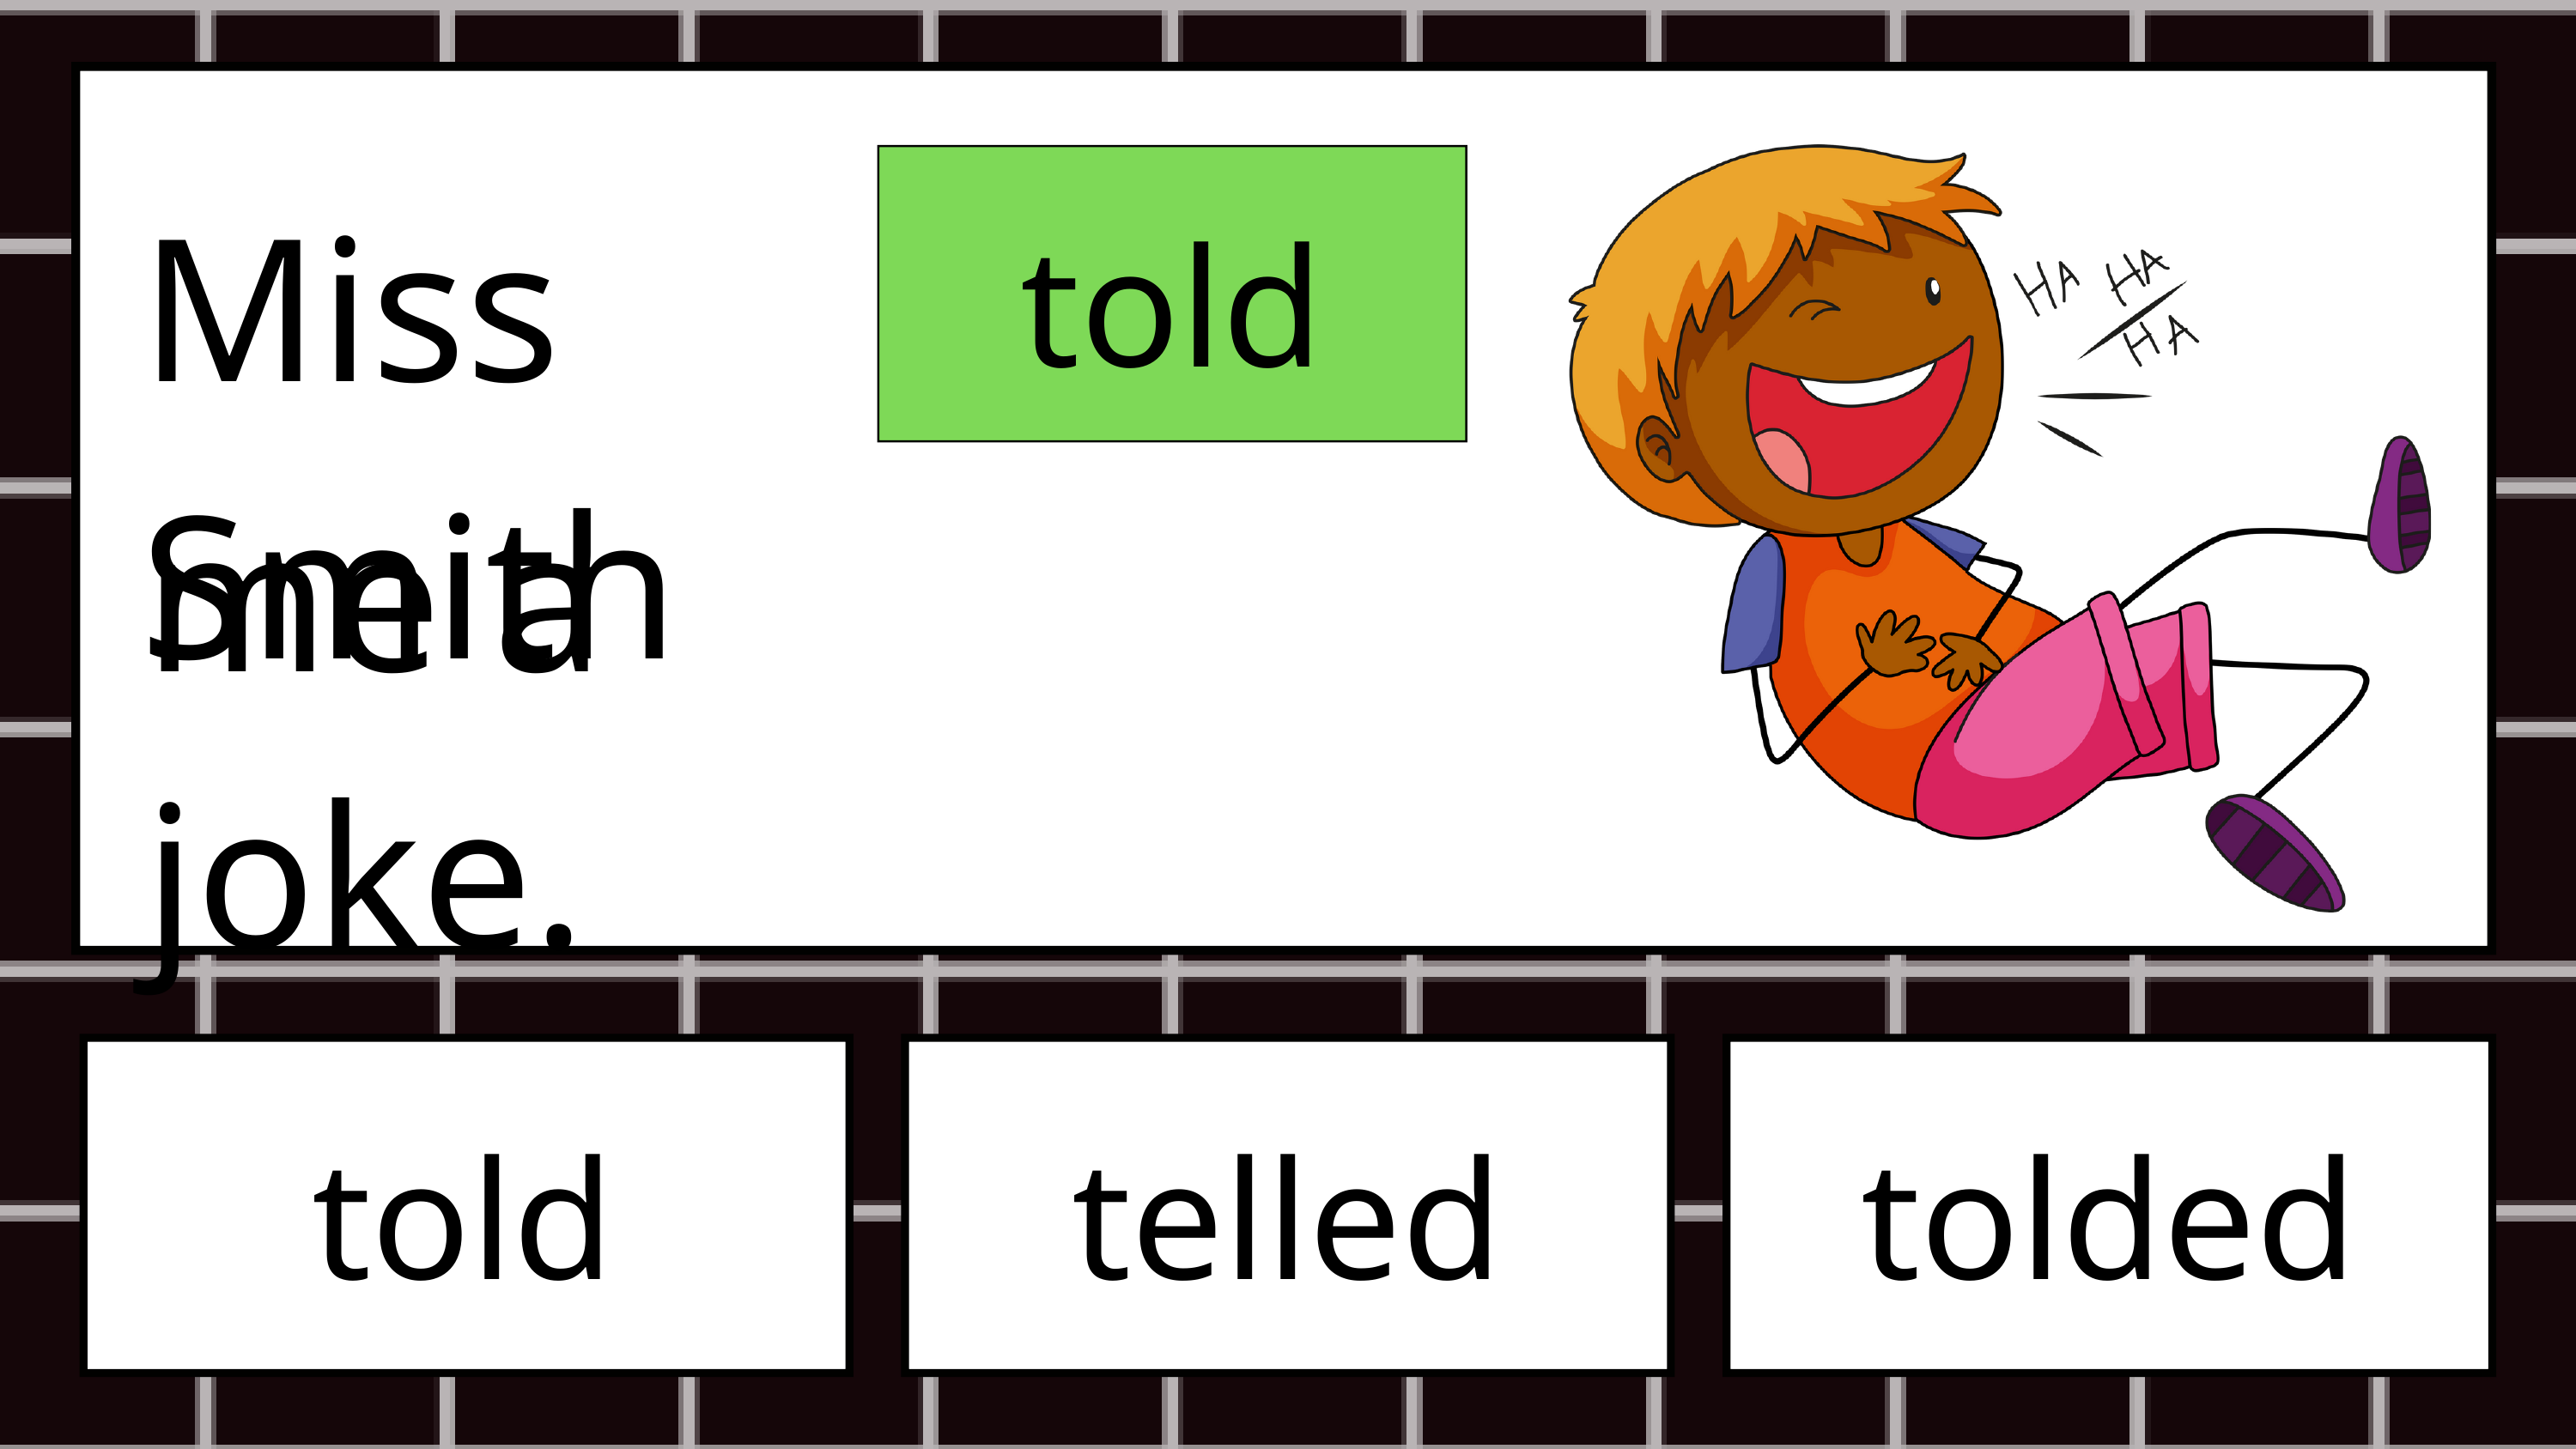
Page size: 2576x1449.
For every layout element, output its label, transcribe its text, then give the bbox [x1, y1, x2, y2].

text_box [79, 1034, 854, 1378]
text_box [1722, 1034, 2497, 1378]
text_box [70, 61, 2497, 955]
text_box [901, 1034, 1675, 1378]
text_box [877, 144, 1468, 443]
text_box [0, 0, 2576, 1449]
text_box me a joke. [144, 965, 970, 989]
